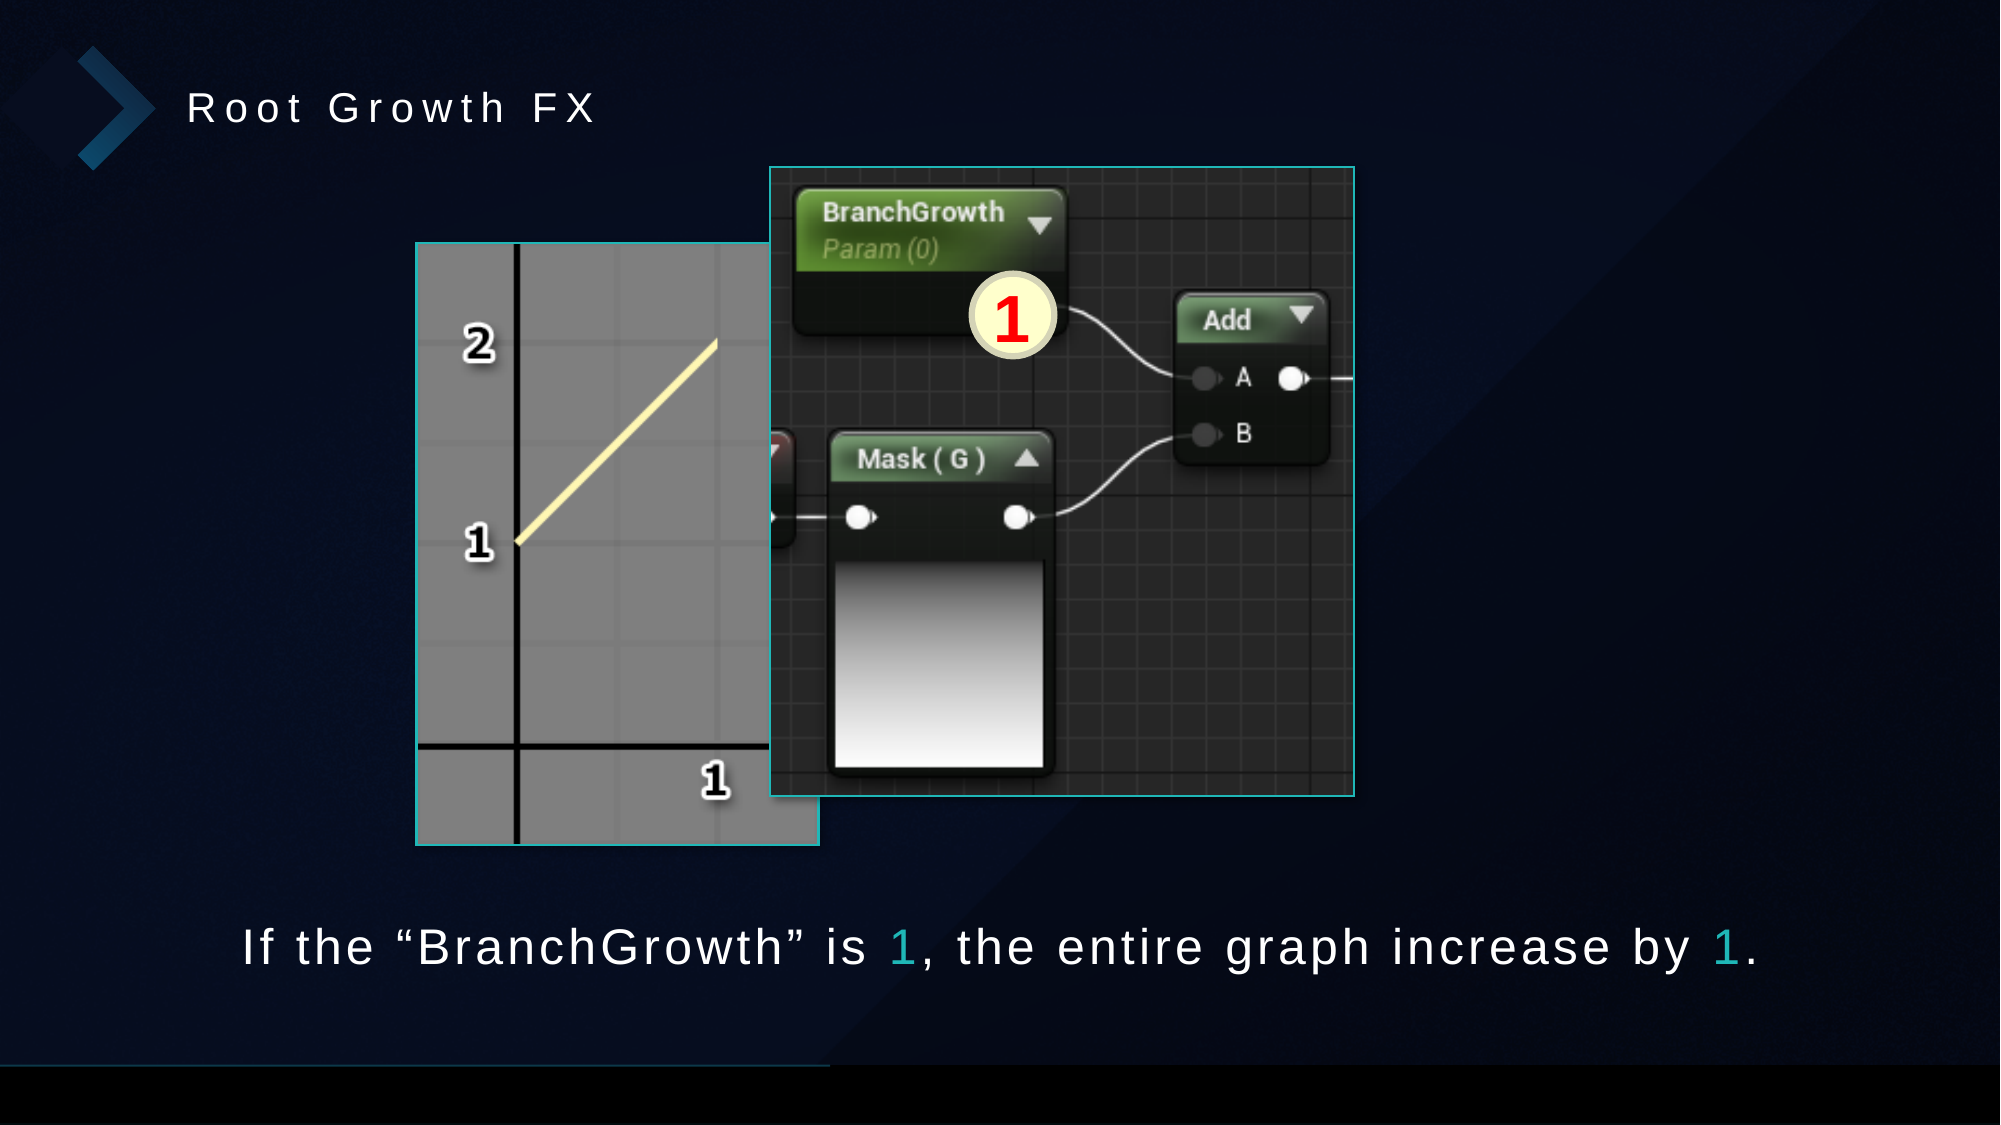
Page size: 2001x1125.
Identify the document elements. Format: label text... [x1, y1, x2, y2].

text_box If the “BranchGrowth” is 1, the entire graph increase by 1. [37, 872, 1963, 1023]
text_box [0, 1064, 831, 1068]
list Root Growth FX [171, 34, 1462, 185]
picture [0, 0, 2000, 1065]
